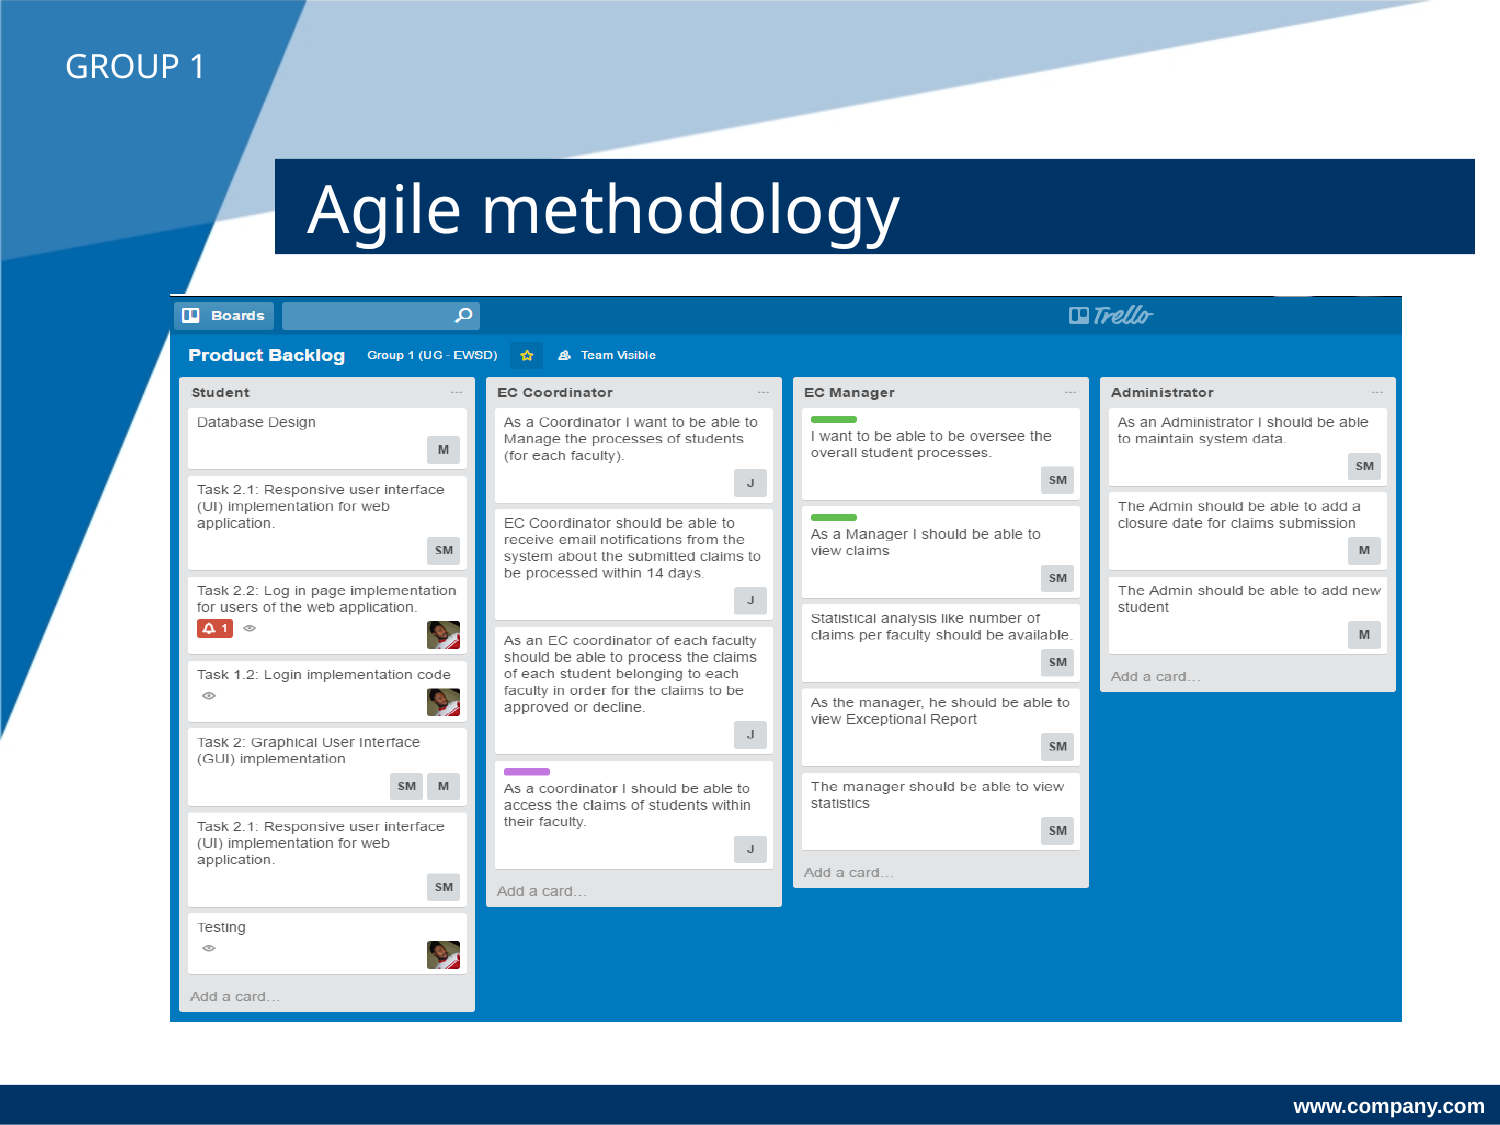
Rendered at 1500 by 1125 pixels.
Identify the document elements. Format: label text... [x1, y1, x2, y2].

picture [0, 0, 1500, 1022]
title Agile methodology [275, 158, 1475, 255]
text_box GROUP 1 [50, 37, 427, 93]
